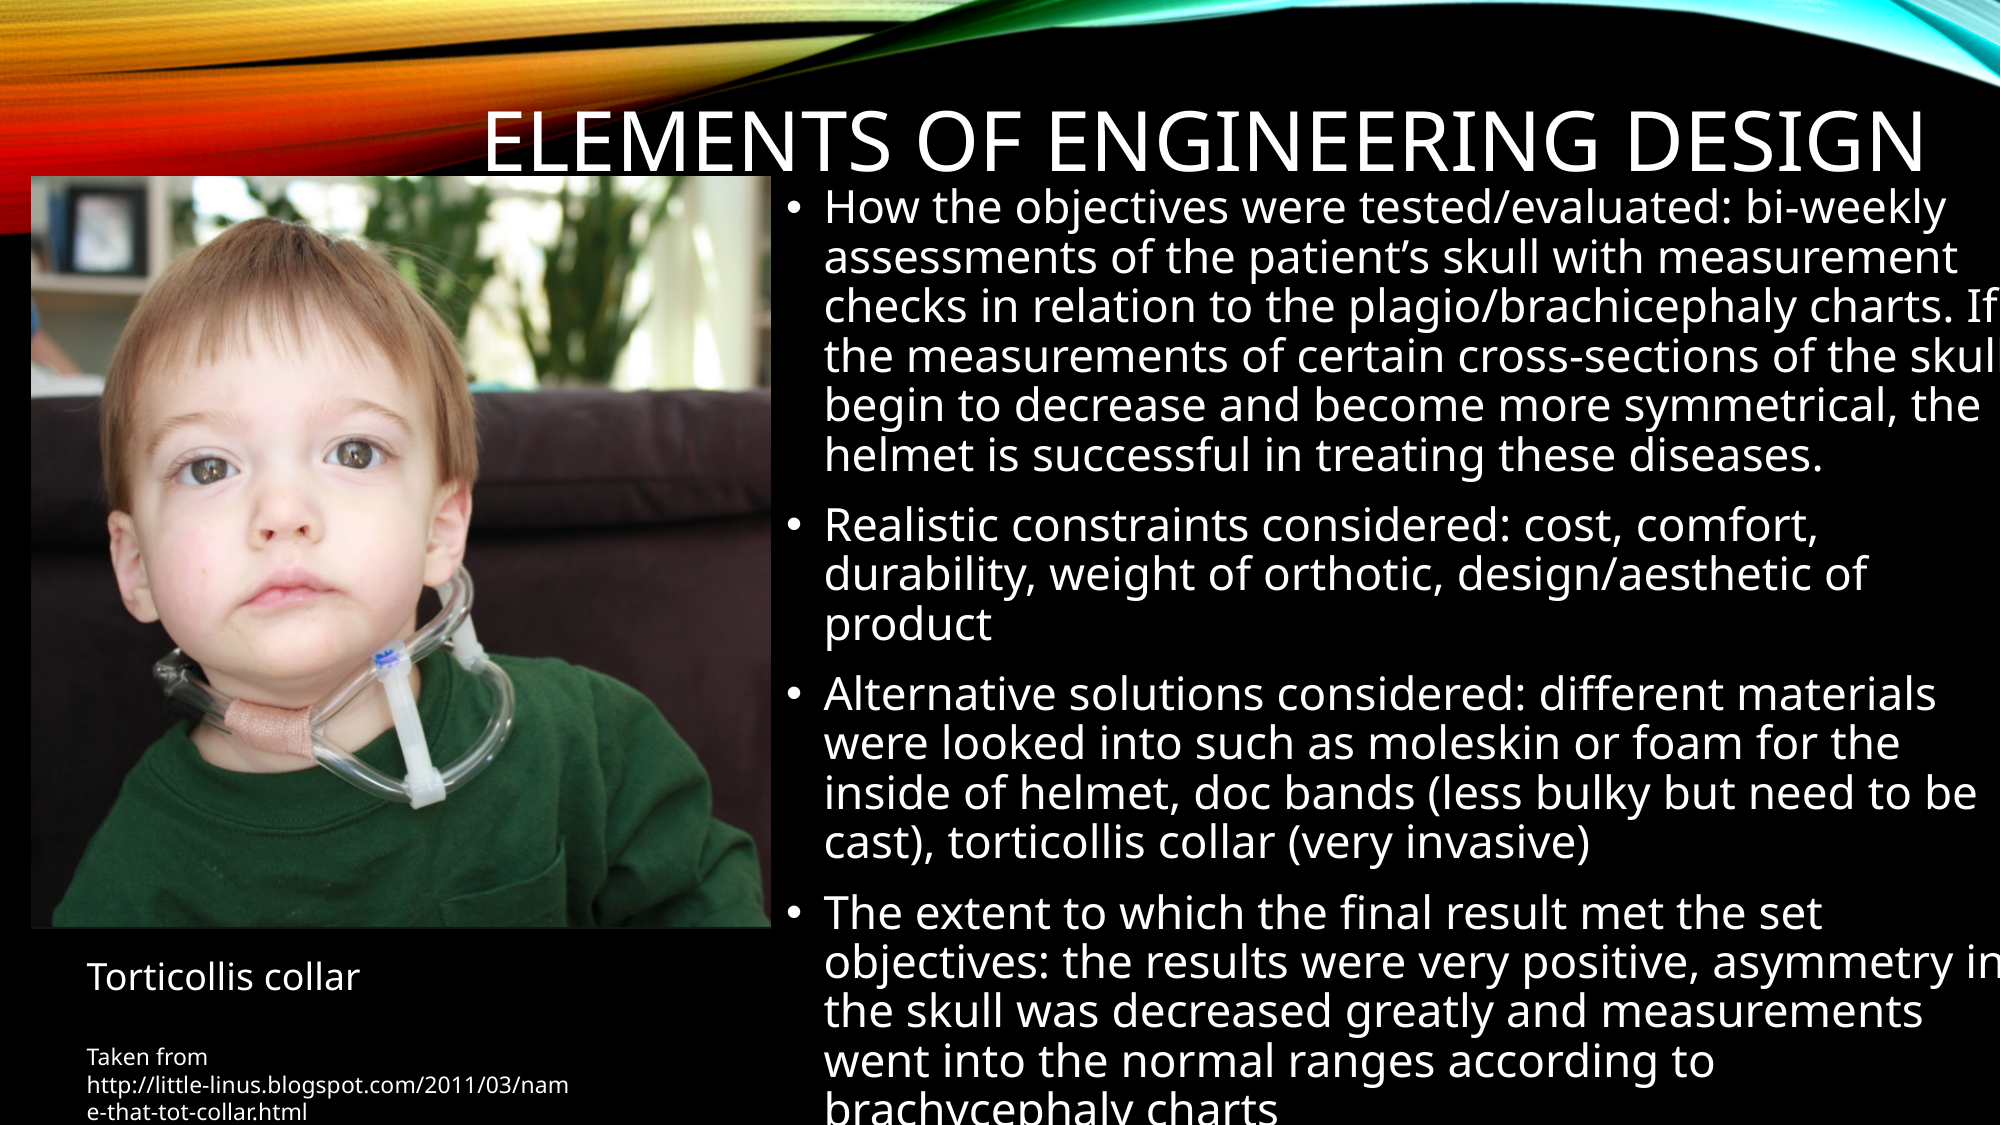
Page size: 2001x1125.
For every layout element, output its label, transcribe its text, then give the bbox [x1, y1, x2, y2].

title ELEMENTS OF ENGINEERING DESIGN [203, 38, 1945, 176]
text_box Torticollis collar Taken from http://little-linus.blogspot.com/2011/03/name-that-tot-collar.html [71, 945, 588, 1125]
picture [0, 0, 2000, 930]
list How the objectives were tested/evaluated: bi-weekly assessments of the patient’s skull with measurement checks in relation to the plagio/brachicephaly charts. If the measurements of certain cross-sections of the skull begin to decrease and become more symmetrical, the helmet is successful in treating these diseases. Realistic constraints considered: cost, comfort, durability, weight of orthotic, design/aesthetic of product Alternative solutions considered: different materials were looked into such as moleskin or foam for the inside of helmet, doc bands (less bulky but need to be cast), torticollis collar (very invasive) The extent to which the final result met the set objectives: the results were very positive, asymmetry in the skull was decreased greatly and measurements went into the normal ranges according to brachycephaly charts [771, 176, 2000, 1125]
